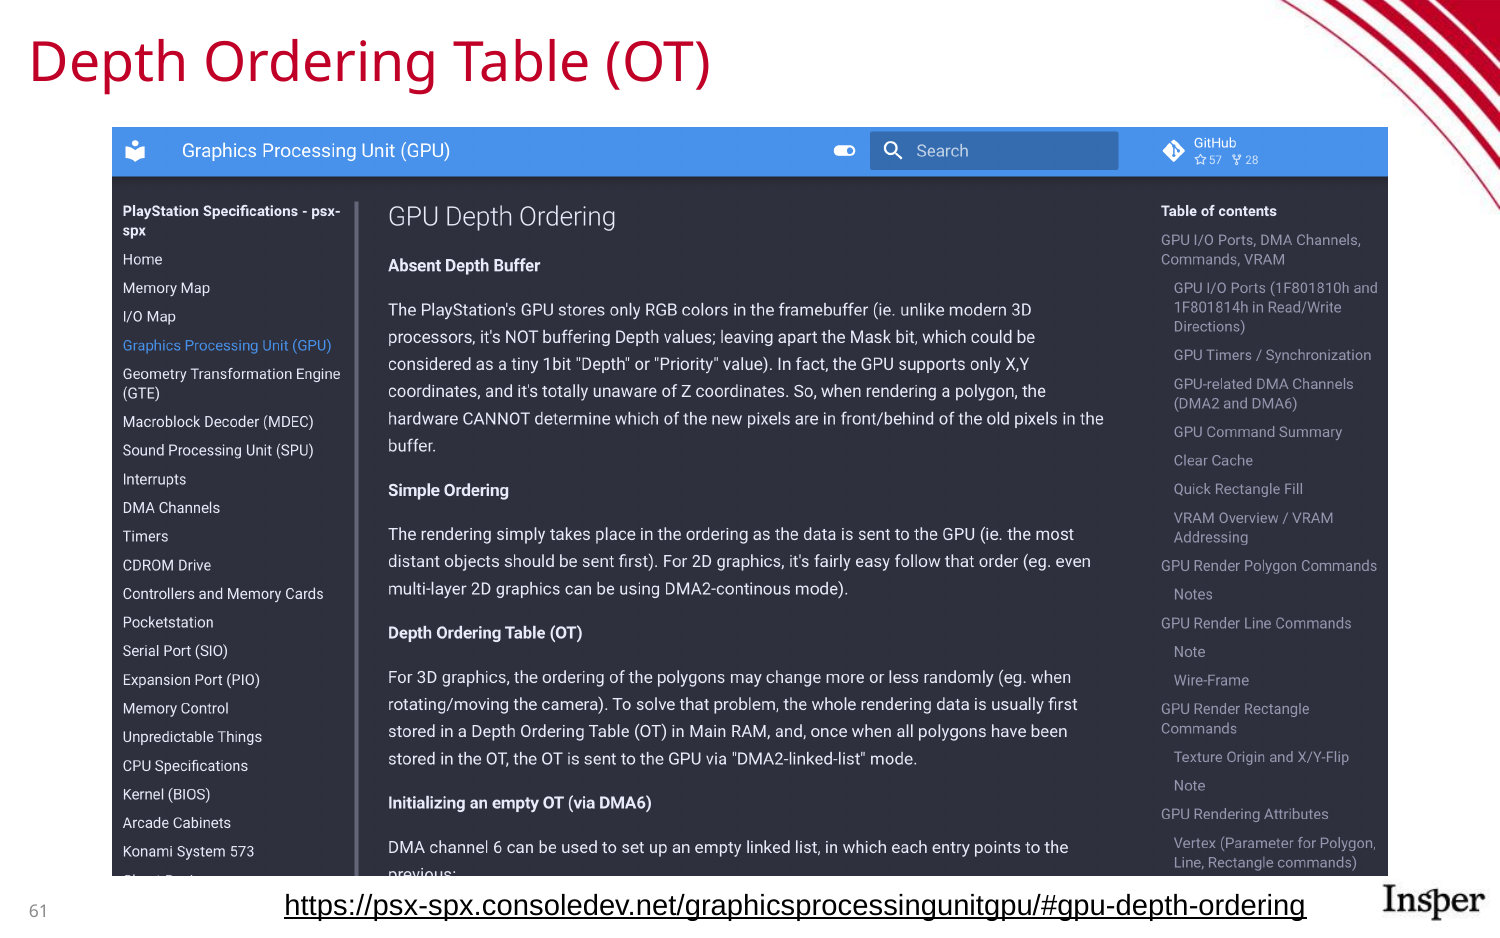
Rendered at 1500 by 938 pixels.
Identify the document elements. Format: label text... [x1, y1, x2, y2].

text_box https://psx-spx.consoledev.net/graphicsprocessingunitgpu/#gpu-depth-ordering [269, 884, 1361, 929]
slide_number 61 [0, 887, 78, 938]
picture [112, 0, 1500, 938]
title Depth Ordering Table (OT) [13, 18, 1397, 104]
